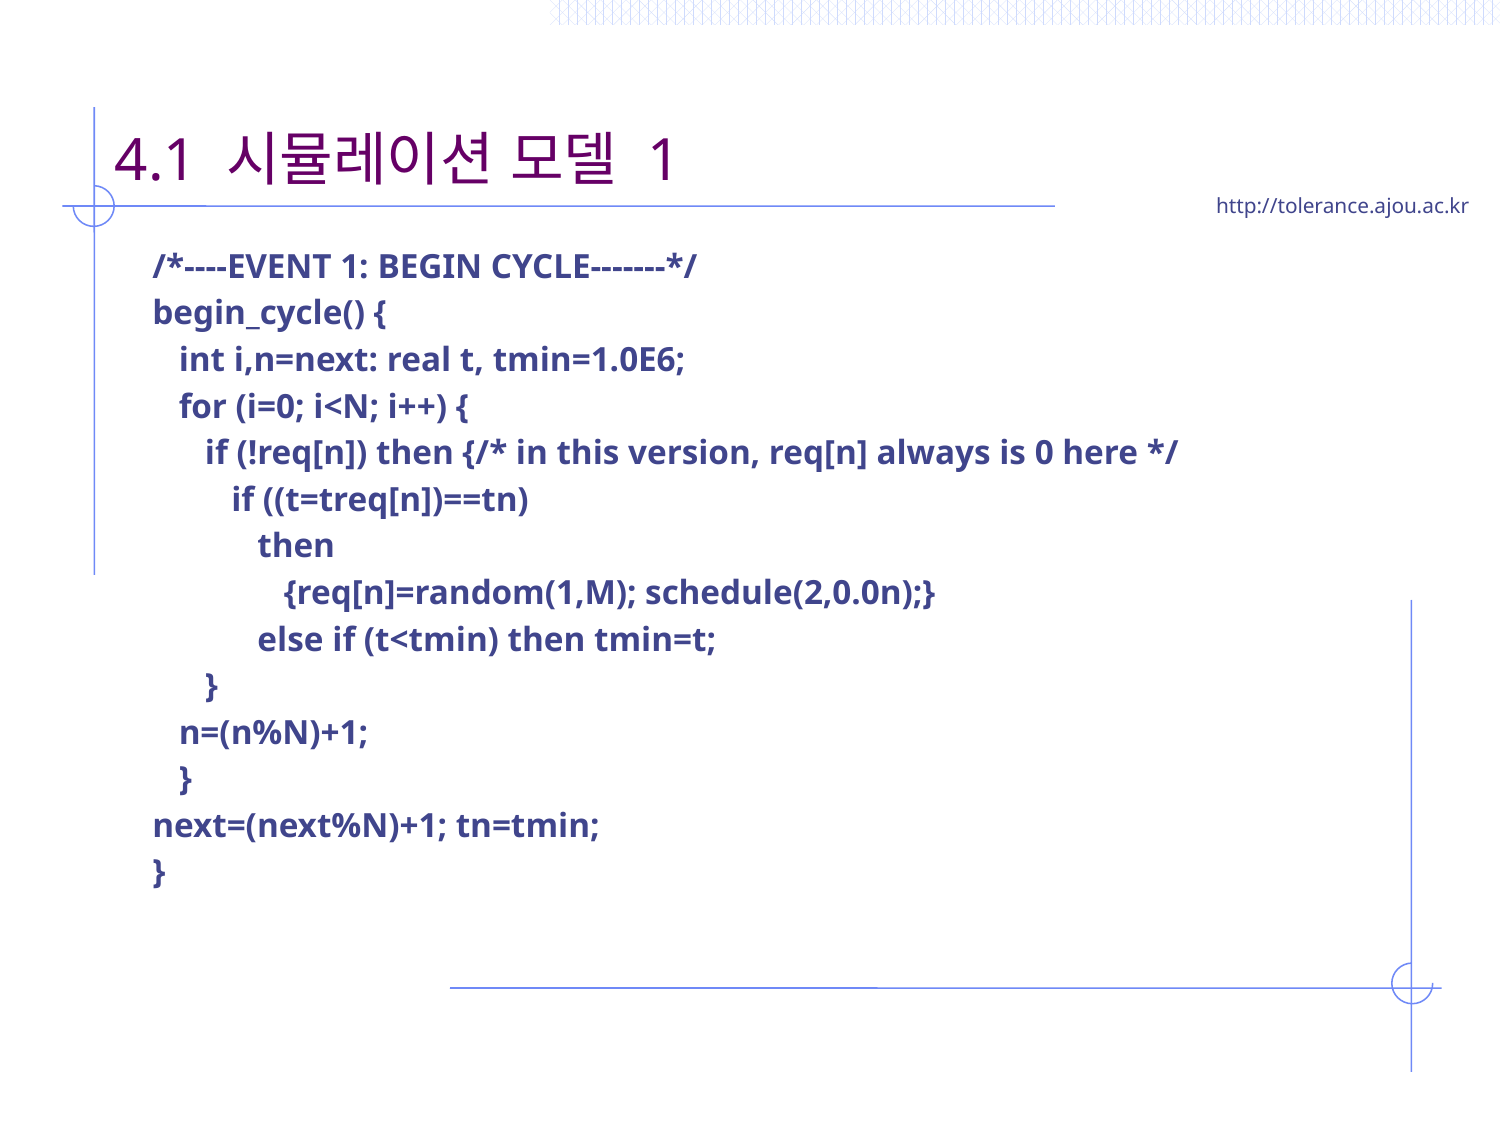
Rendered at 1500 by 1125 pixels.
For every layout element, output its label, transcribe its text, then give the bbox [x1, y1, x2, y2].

title 4.1 시뮬레이션 모델 1 [99, 99, 1163, 201]
list /*----EVENT 1: BEGIN CYCLE-------*/ begin_cycle() { int i,n=next: real t, tmin=1.0E6; for (i=0; i<N; i++) { if (!req[n]) then {/* in this version, req[n] always is 0 here */ if ((t=treq[n])==tn) then {req[n]=random(1,M); schedule(2,0.0n);} else if (t<tmin) then tmin=t; } n=(n%N)+1; } next=(next%N)+1; tn=tmin; } [137, 237, 1413, 988]
